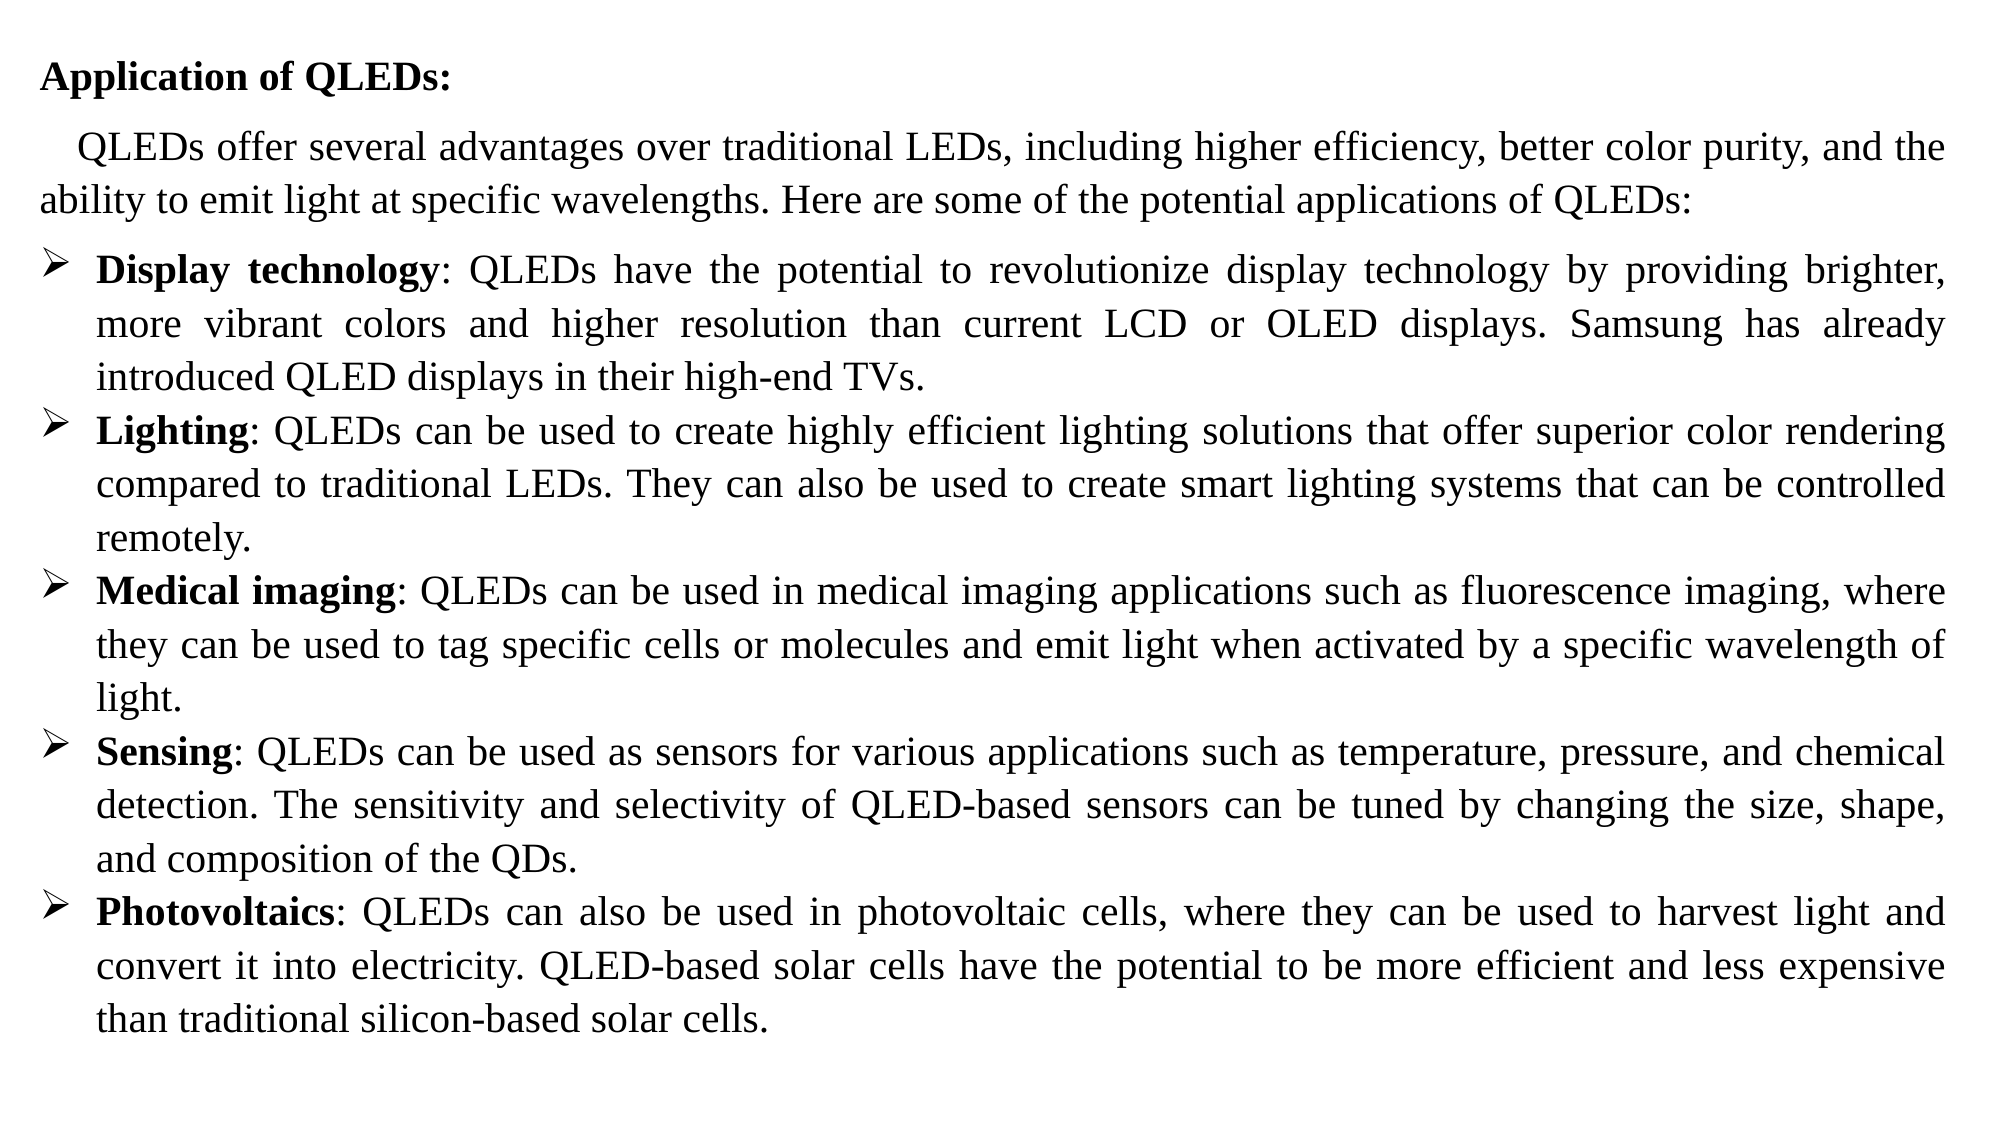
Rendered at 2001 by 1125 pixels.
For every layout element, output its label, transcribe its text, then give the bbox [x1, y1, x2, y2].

text_box Application of QLEDs: QLEDs offer several advantages over traditional LEDs, including higher efficiency, better color purity, and the ability to emit light at specific wavelengths. Here are some of the potential applications of QLEDs: Display technology: QLEDs have the potential to revolutionize display technology by providing brighter, more vibrant colors and higher resolution than current LCD or OLED displays. Samsung has already introduced QLED displays in their high-end TVs. Lighting: QLEDs can be used to create highly efficient lighting solutions that offer superior color rendering compared to traditional LEDs. They can also be used to create smart lighting systems that can be controlled remotely. Medical imaging: QLEDs can be used in medical imaging applications such as fluorescence imaging, where they can be used to tag specific cells or molecules and emit light when activated by a specific wavelength of light. Sensing: QLEDs can be used as sensors for various applications such as temperature, pressure, and chemical detection. The sensitivity and selectivity of QLED-based sensors can be tuned by changing the size, shape, and composition of the QDs. Photovoltaics: QLEDs can also be used in photovoltaic cells, where they can be used to harvest light and convert it into electricity. QLED-based solar cells have the potential to be more efficient and less expensive than traditional silicon-based solar cells. [24, 37, 1963, 1049]
